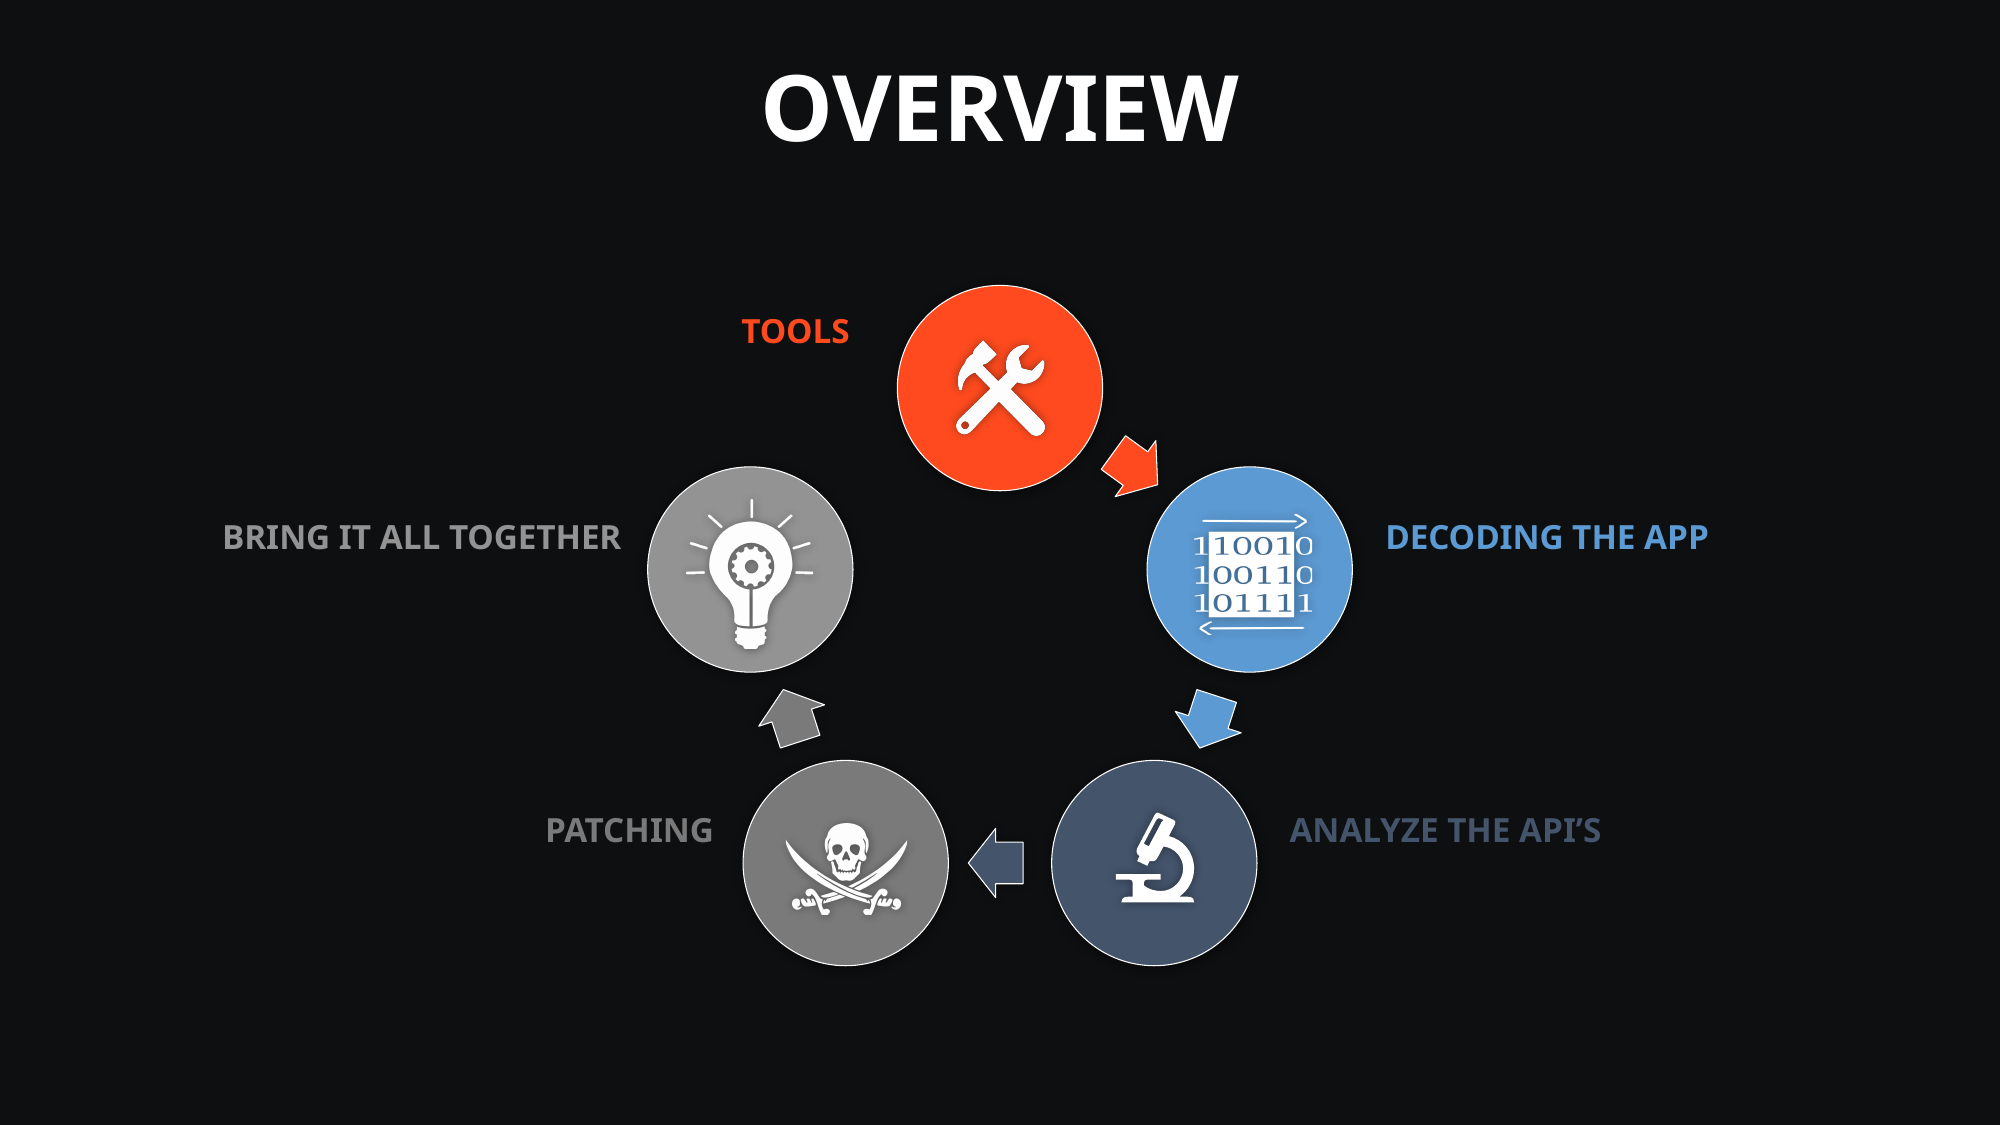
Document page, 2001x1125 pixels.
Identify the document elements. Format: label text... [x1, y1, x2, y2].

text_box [742, 760, 949, 966]
text_box BRING IT ALL TOGETHER [7, 510, 632, 561]
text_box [897, 285, 1103, 491]
text_box [968, 828, 1024, 898]
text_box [1051, 760, 1257, 966]
text_box ANALYZE THE API’S [1279, 804, 1905, 855]
text_box TOOLS [235, 304, 860, 355]
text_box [1146, 466, 1353, 673]
text_box [1175, 689, 1242, 749]
text_box [758, 689, 825, 748]
text_box OVERVIEW [548, 42, 1452, 167]
text_box DECODING THE APP [1375, 510, 2000, 561]
text_box PATCHING [99, 804, 725, 855]
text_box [647, 466, 853, 673]
text_box [1103, 435, 1157, 497]
